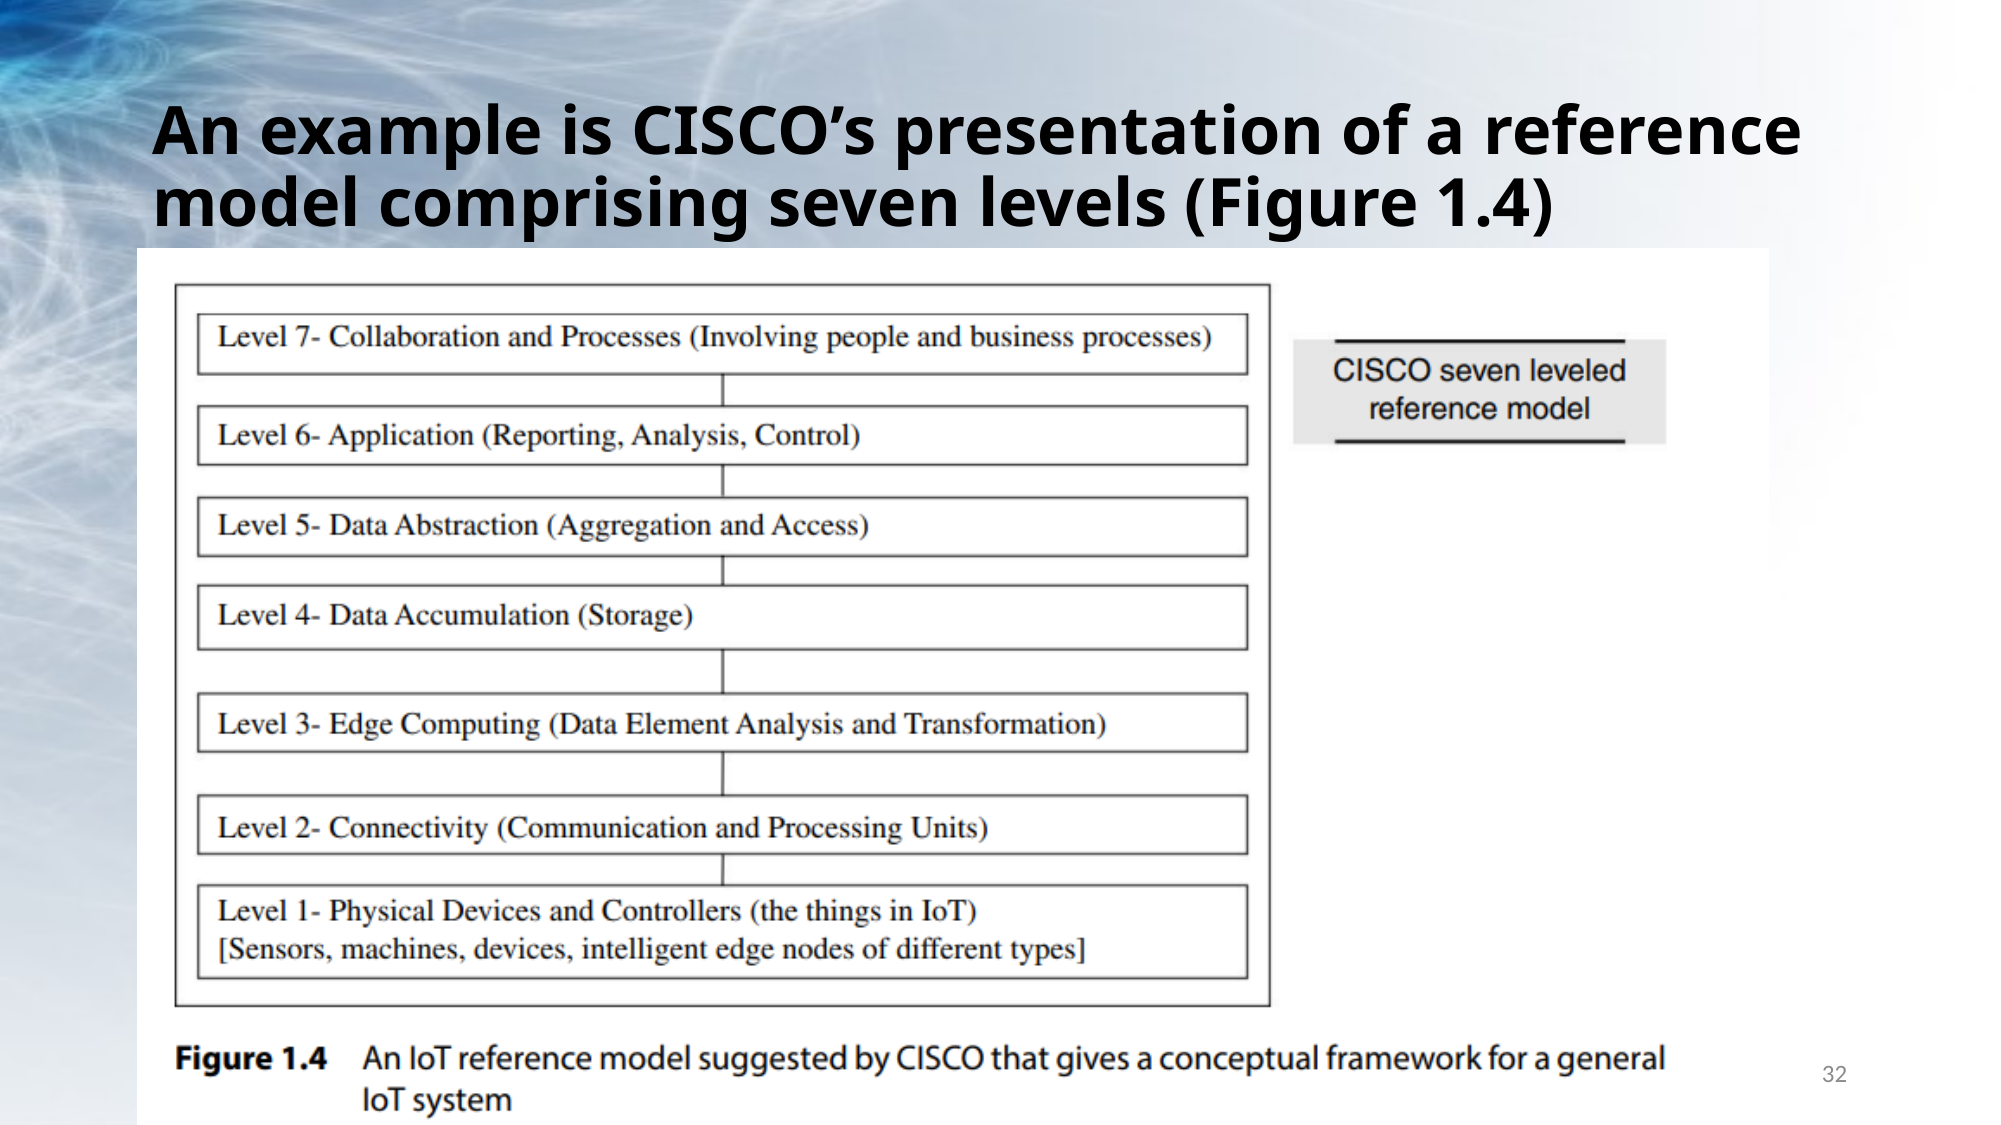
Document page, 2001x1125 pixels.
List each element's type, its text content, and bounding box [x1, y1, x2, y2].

title An example is CISCO’s presentation of a reference model comprising seven levels (Figure 1.4) [137, 59, 1863, 278]
picture [0, 0, 2001, 1125]
slide_number 32 [1769, 1042, 1863, 1103]
